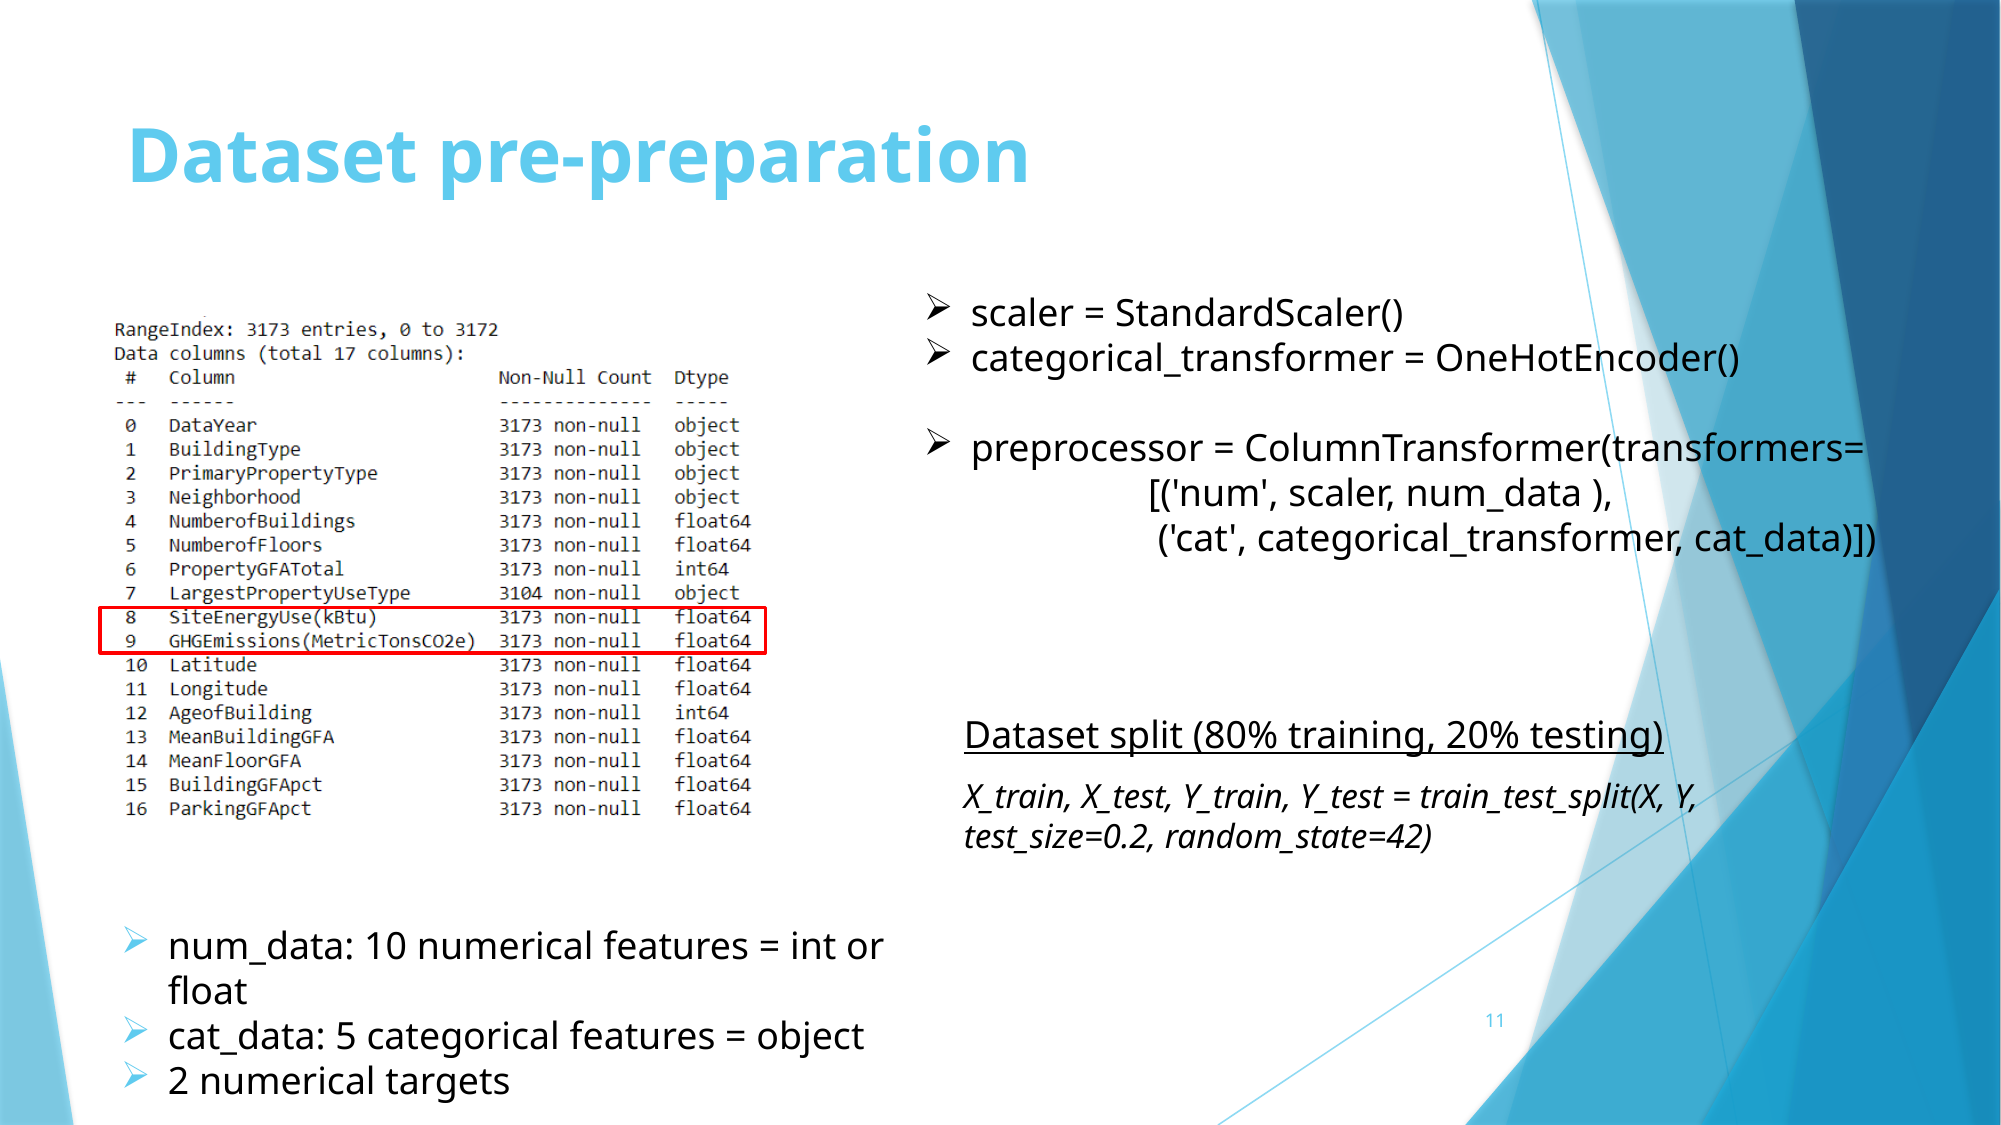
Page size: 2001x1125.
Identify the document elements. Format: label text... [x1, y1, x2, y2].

text_box scaler = StandardScaler() categorical_transformer = OneHotEncoder() preprocessor = ColumnTransformer(transformers= [('num', scaler, num_data ), ('cat', categorical_transformer, cat_data)]) [909, 281, 1952, 612]
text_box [99, 316, 766, 823]
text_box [948, 703, 1835, 865]
slide_number 11 [1409, 991, 1522, 1051]
text_box num_data: 10 numerical features = int or float cat_data: 5 categorical features = object 2 numerical targets [106, 914, 960, 1110]
title Dataset pre-preparation [111, 99, 1522, 266]
